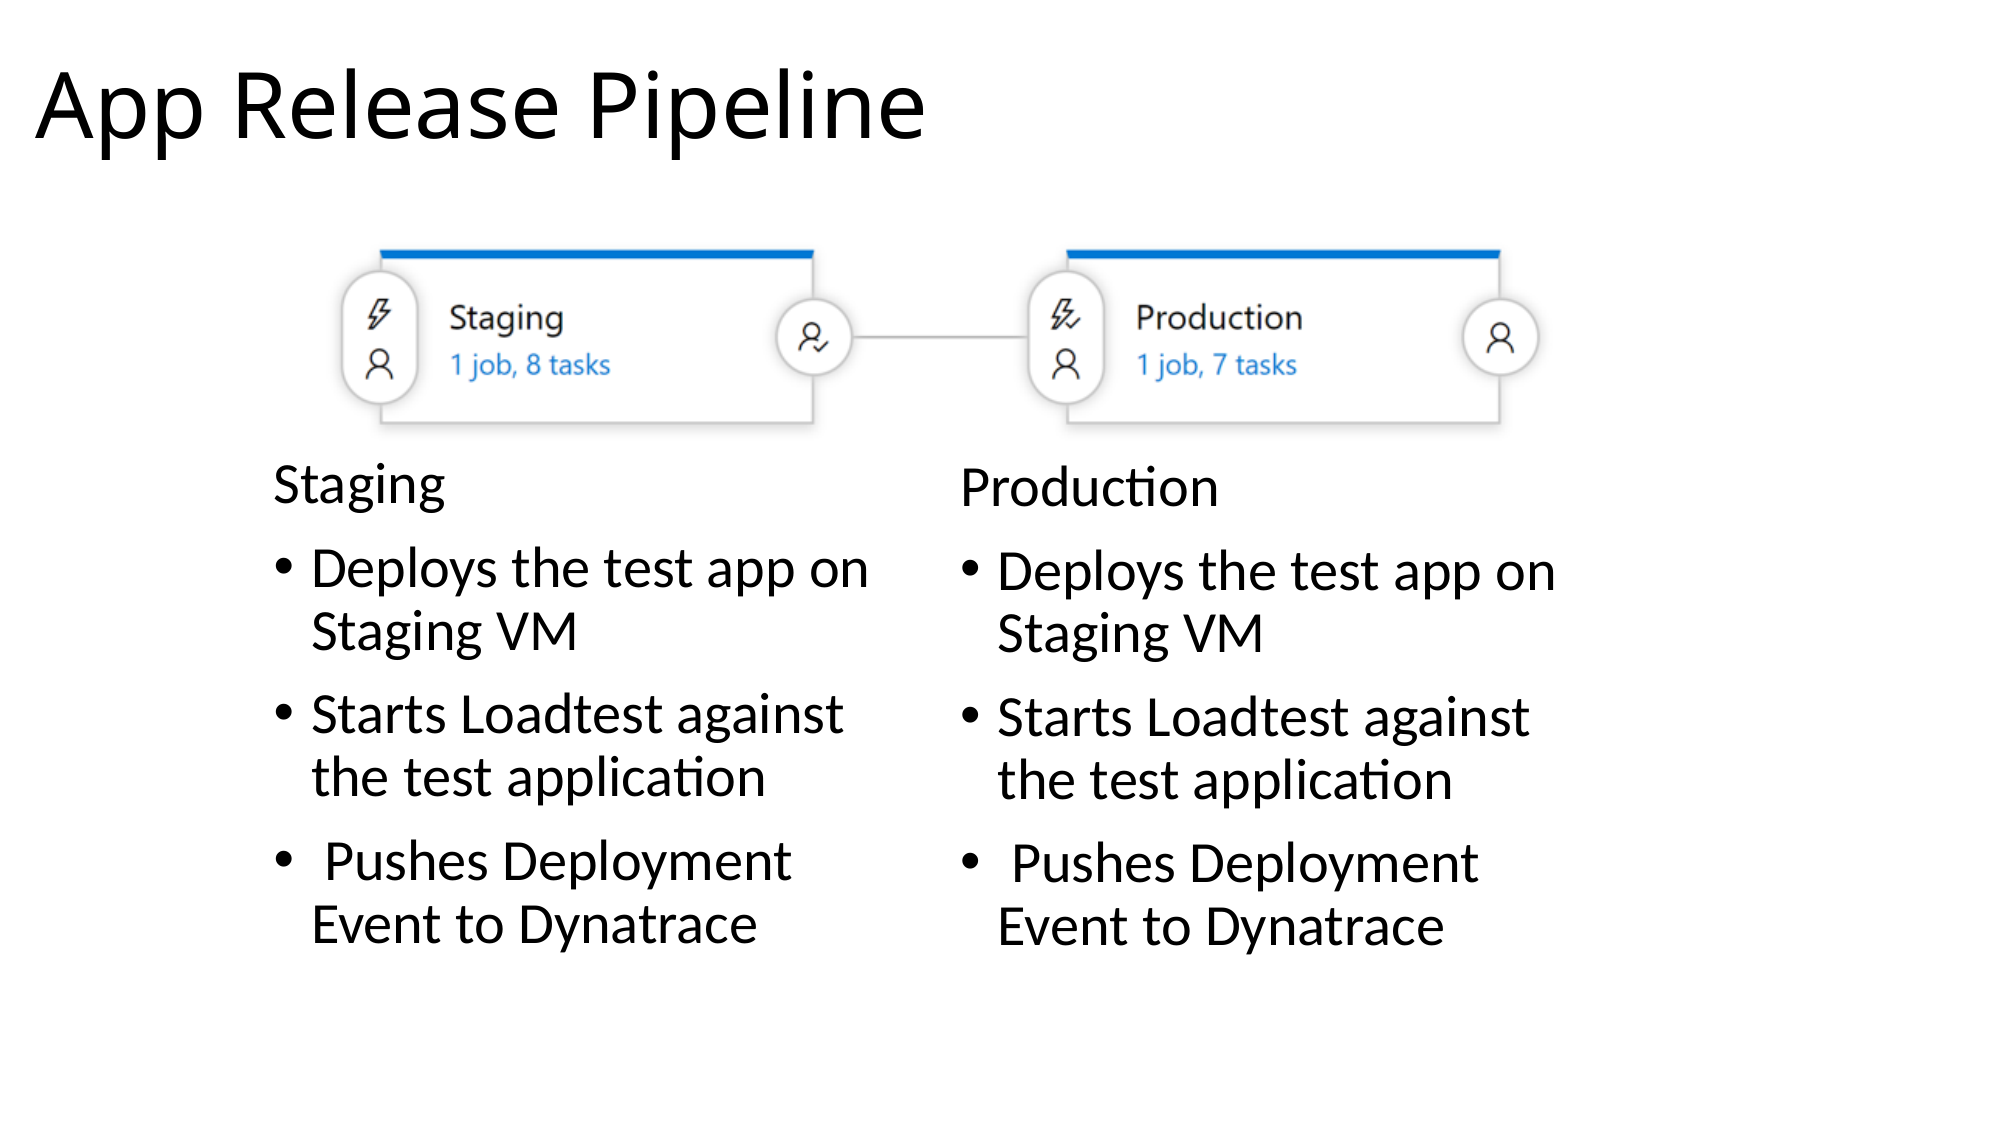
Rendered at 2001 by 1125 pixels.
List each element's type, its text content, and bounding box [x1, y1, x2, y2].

title App Release Pipeline [20, 0, 1746, 218]
text_box Staging Deploys the test app on Staging VM Starts Loadtest against the test application Pushes Deployment Event to Dynatrace [258, 445, 887, 1125]
text_box Production Deploys the test app on Staging VM Starts Loadtest against the test application Pushes Deployment Event to Dynatrace [945, 529, 1574, 1125]
picture [264, 198, 1621, 529]
